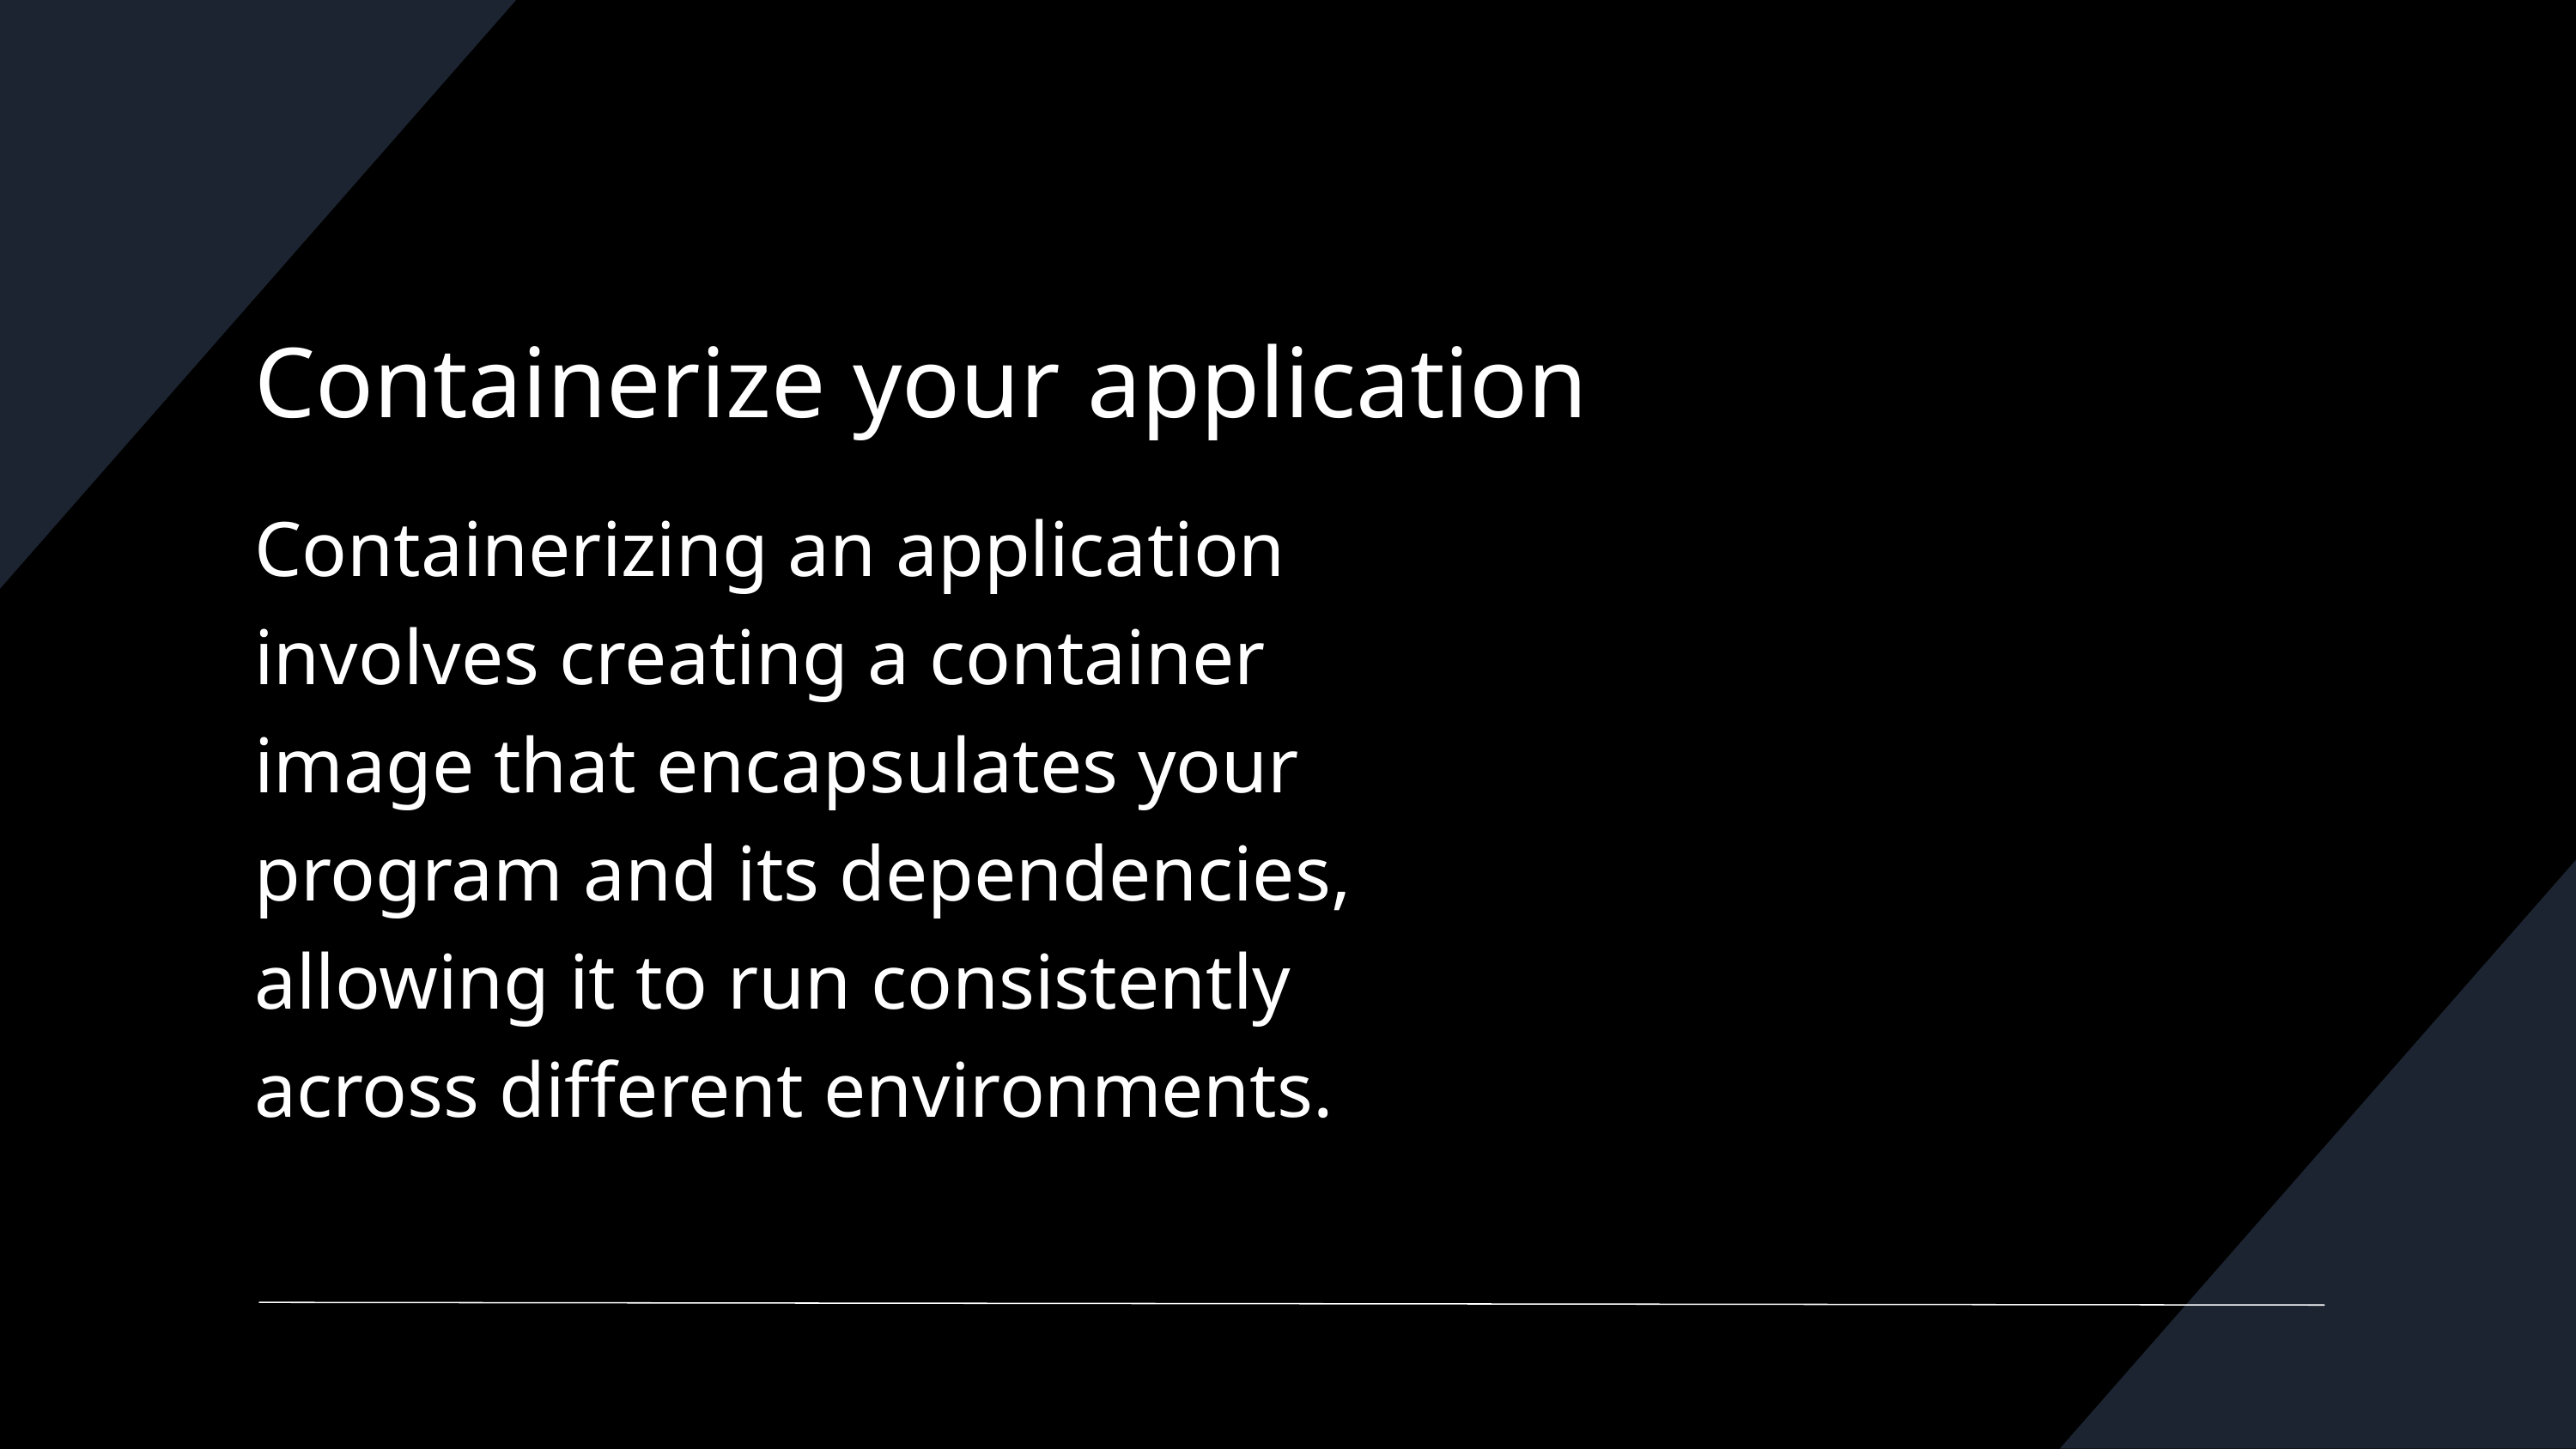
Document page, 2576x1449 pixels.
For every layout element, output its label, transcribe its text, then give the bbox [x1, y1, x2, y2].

text_box Containerizing an application involves creating a container image that encapsulates your program and its dependencies, allowing it to run consistently across different environments. [254, 482, 1443, 1132]
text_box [0, 0, 517, 590]
text_box Containerize your application [520, 204, 2322, 553]
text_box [2059, 859, 2576, 1449]
